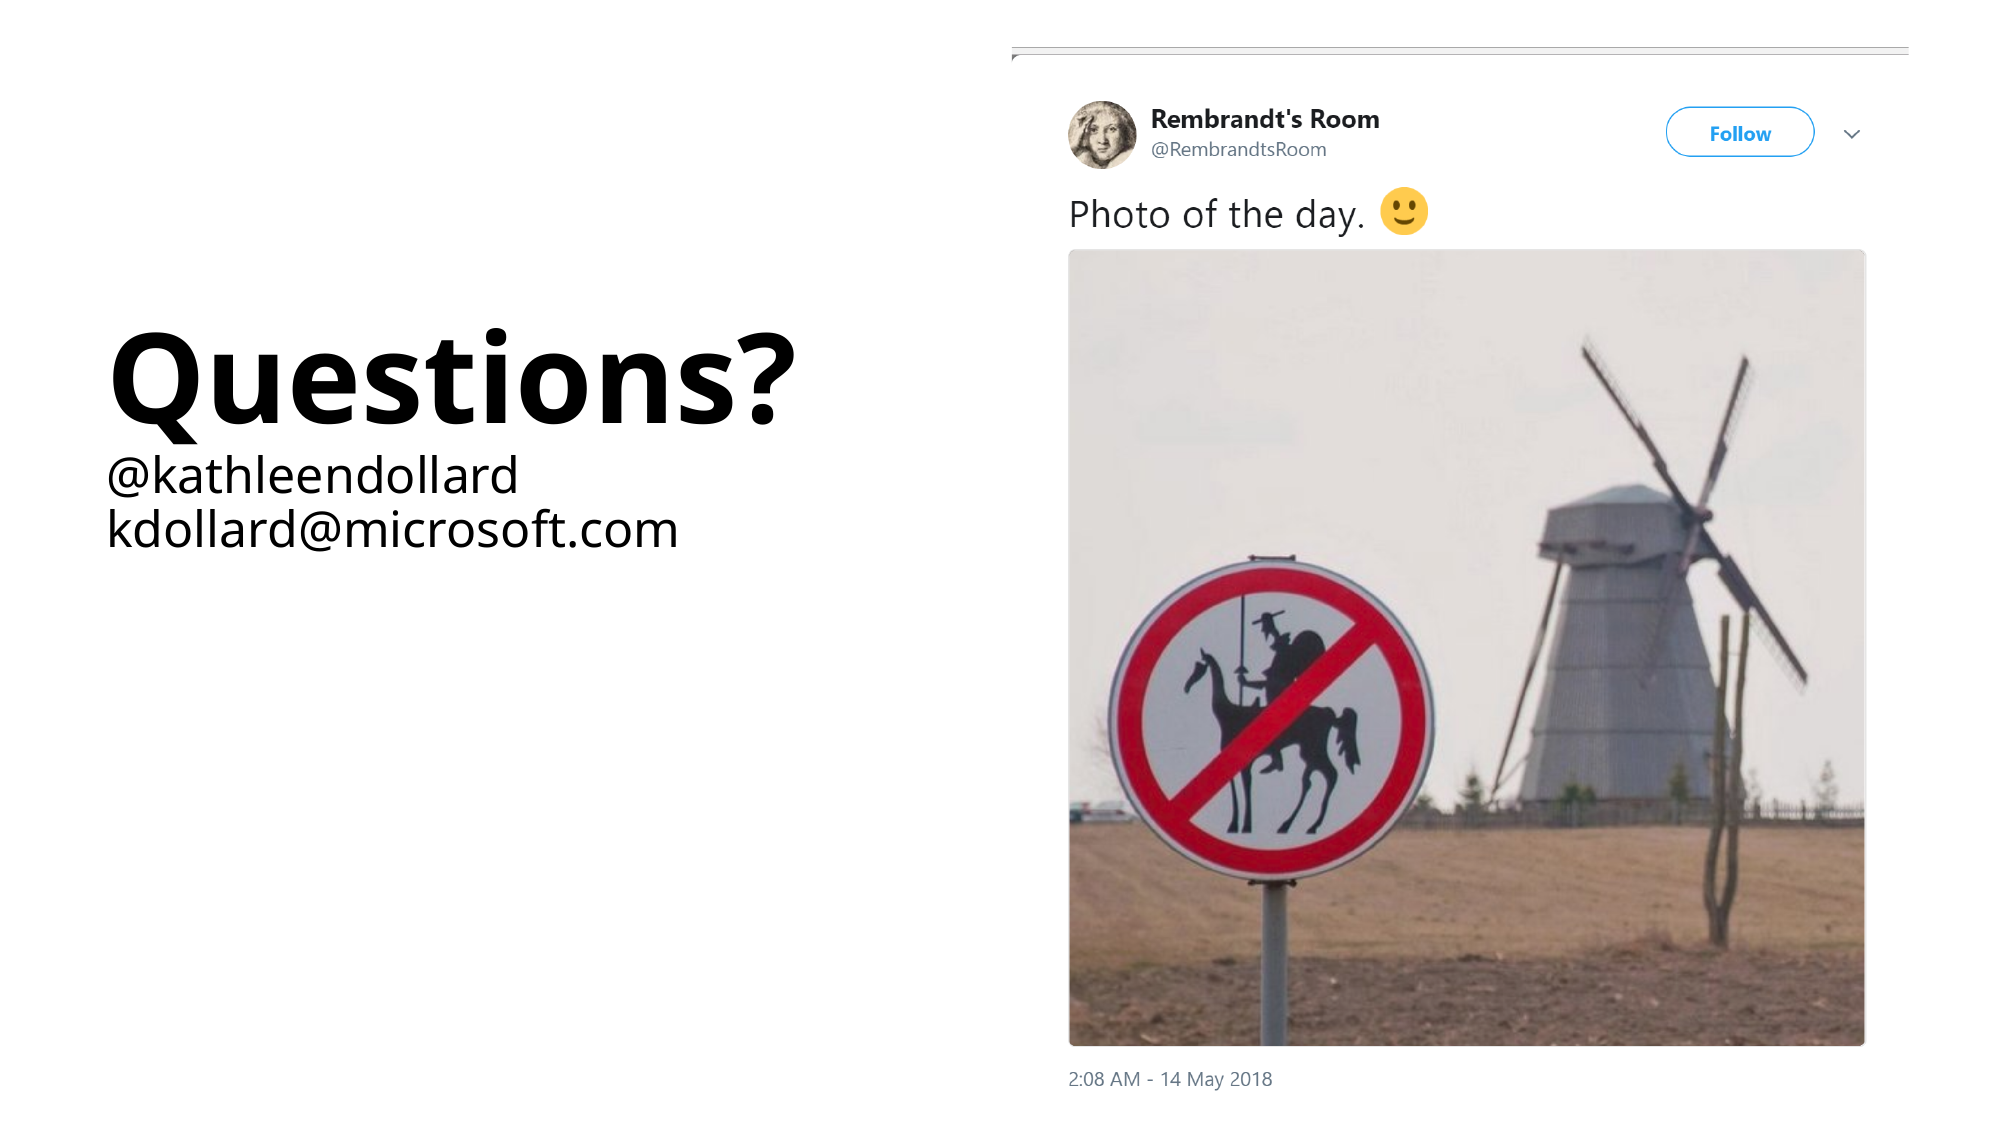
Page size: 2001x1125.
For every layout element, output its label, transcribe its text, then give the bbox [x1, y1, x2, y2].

picture [1011, 47, 1909, 1096]
text_box Questions? @kathleendollard kdollard@microsoft.com [91, 308, 1011, 781]
